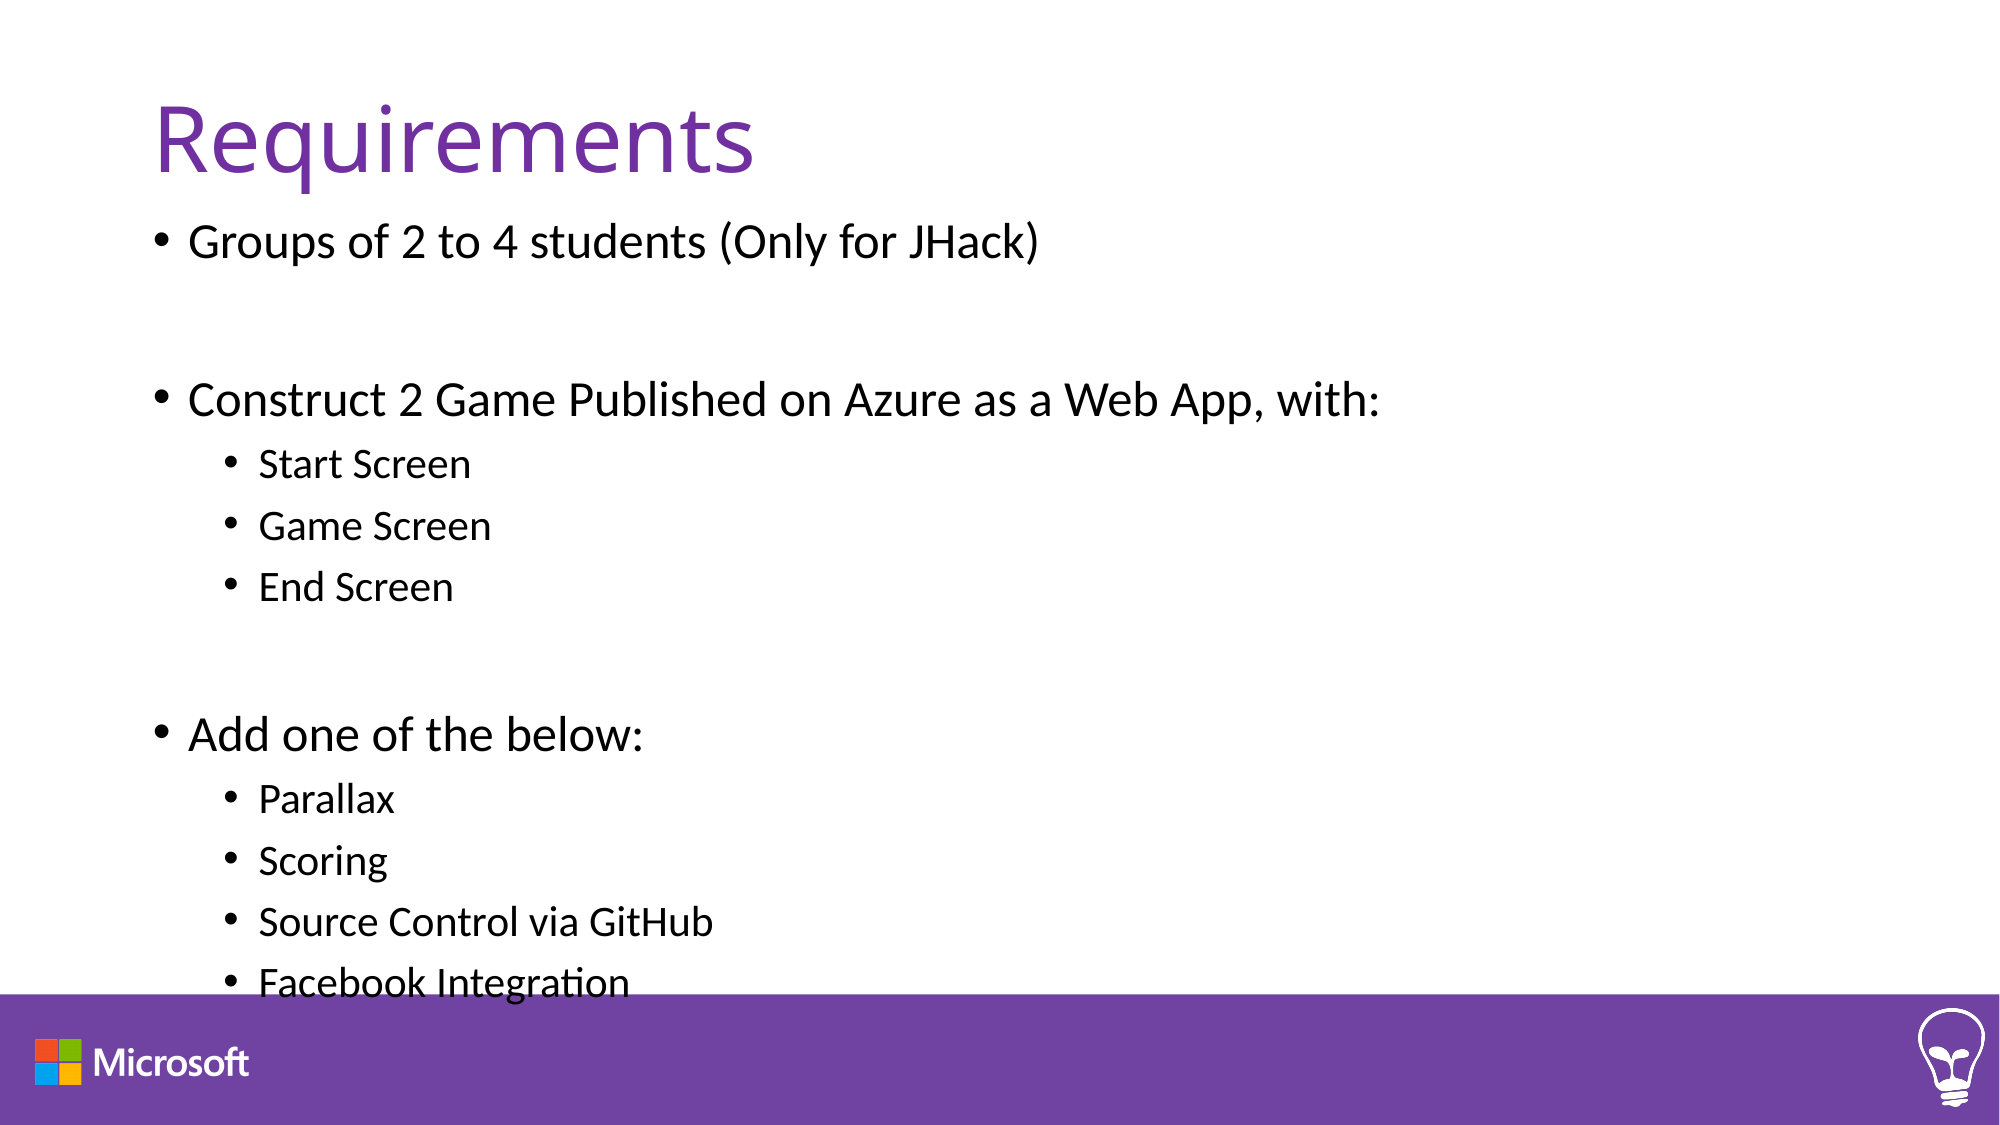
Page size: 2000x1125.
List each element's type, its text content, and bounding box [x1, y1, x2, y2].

picture [1918, 1008, 1985, 1107]
list Groups of 2 to 4 students (Only for JHack) Construct 2 Game Published on Azure as a Web App, with: Start Screen Game Screen End Screen Add one of the below: Parallax Scoring Source Control via GitHub Facebook Integration [137, 200, 1862, 1022]
title Requirements [137, 59, 1862, 200]
picture [6, 1012, 278, 1112]
